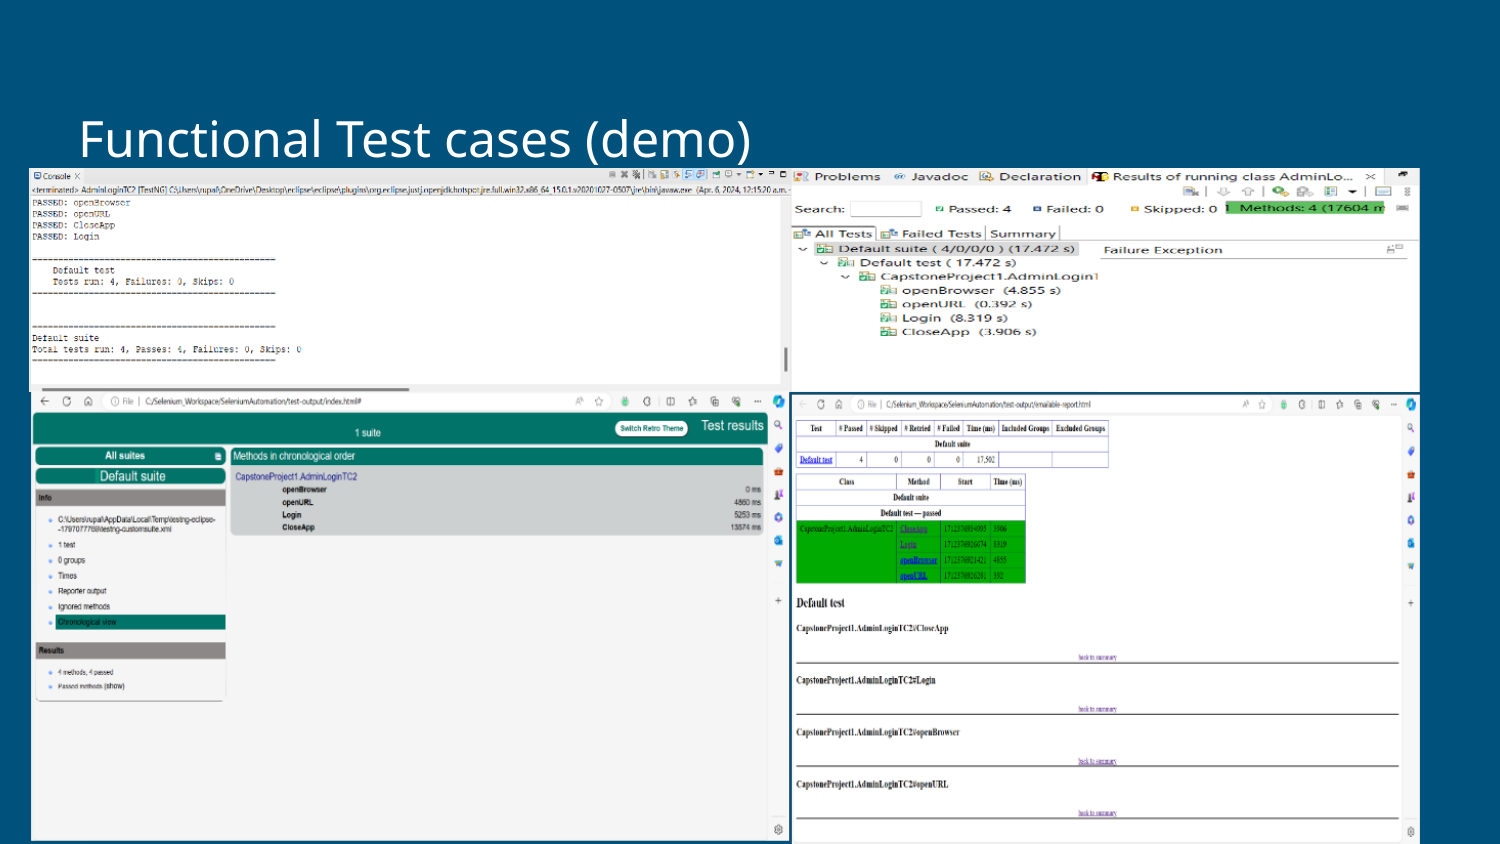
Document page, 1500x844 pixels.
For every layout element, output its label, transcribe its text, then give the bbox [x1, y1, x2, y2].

picture [792, 395, 1419, 844]
picture [30, 169, 1419, 840]
title Functional Test cases (demo) [63, 75, 1437, 188]
